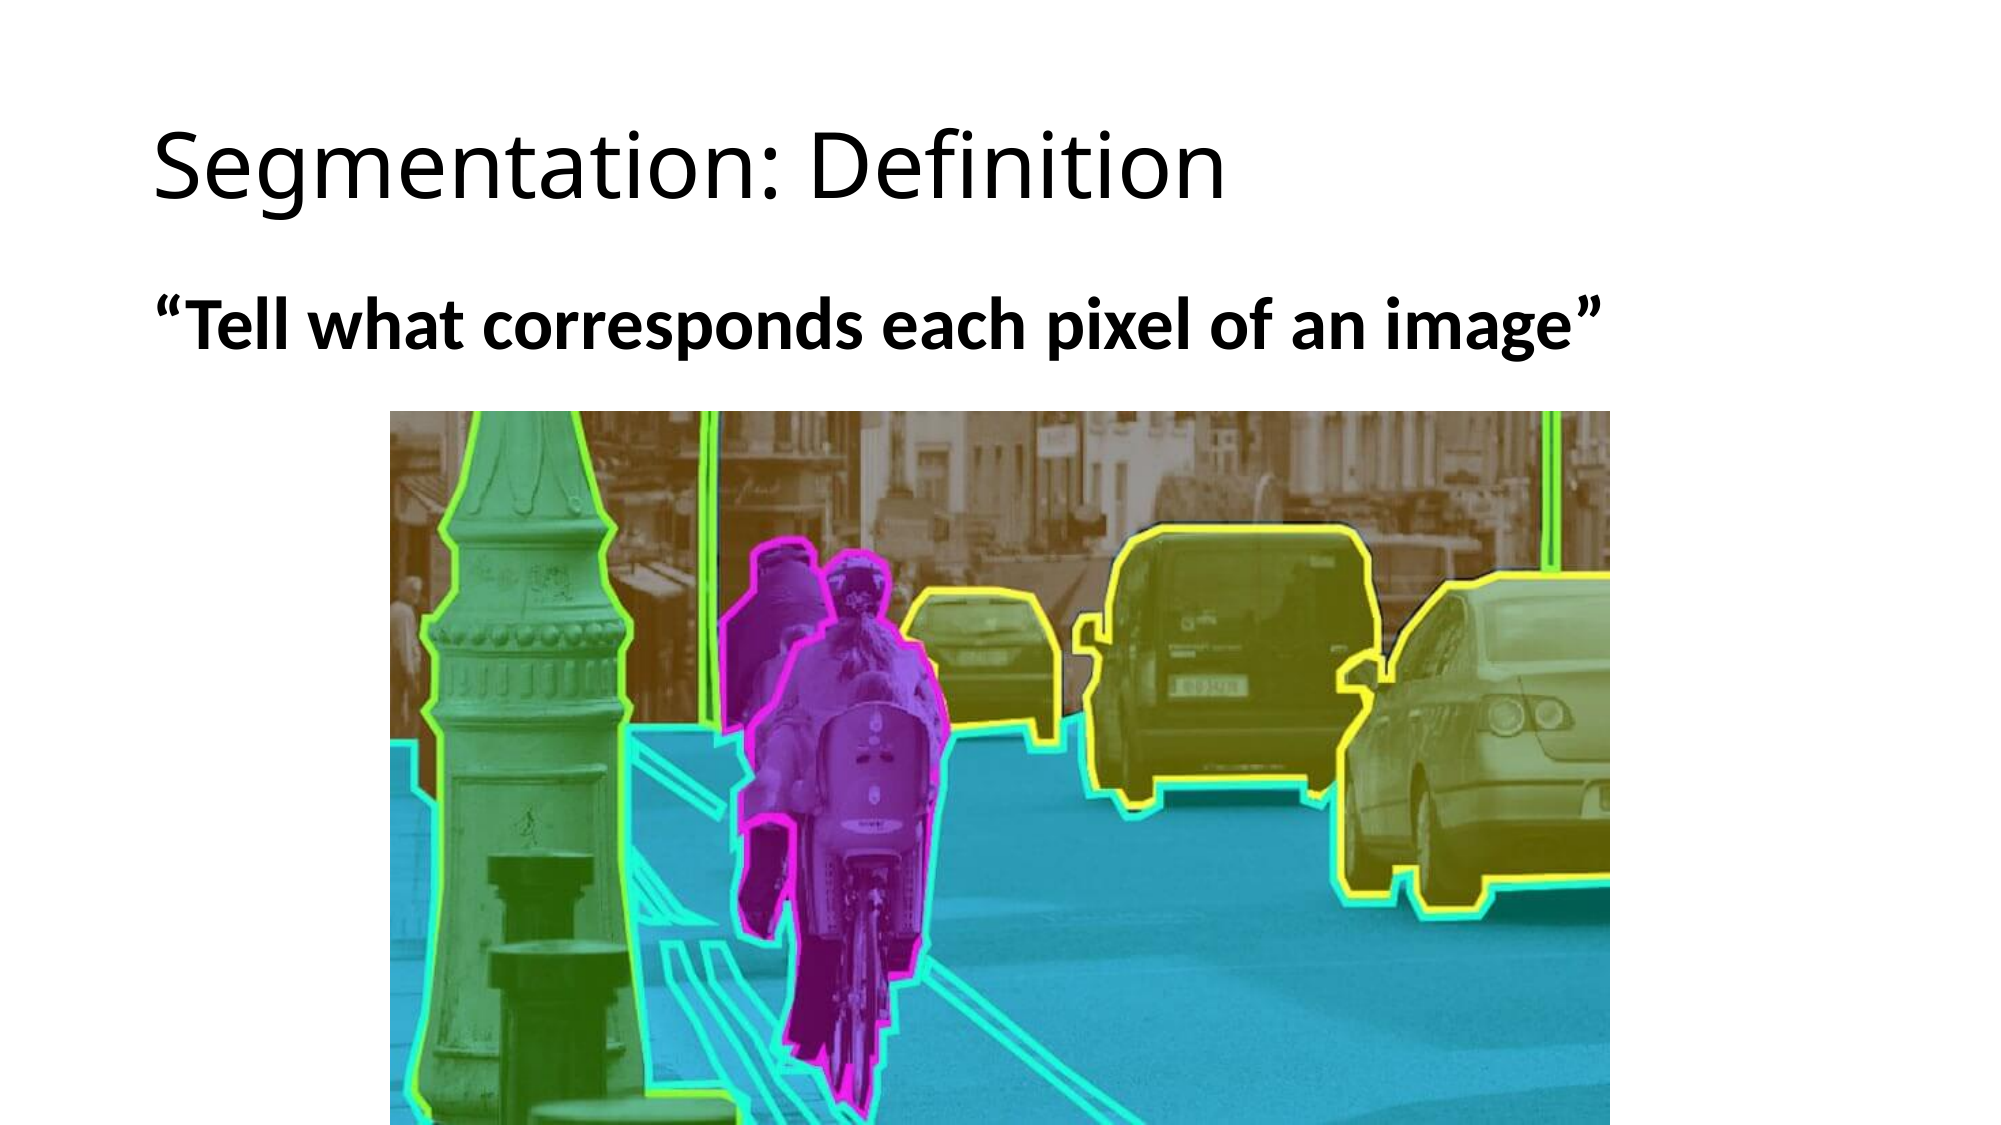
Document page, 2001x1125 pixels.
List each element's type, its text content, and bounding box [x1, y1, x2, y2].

picture [390, 411, 1610, 1125]
list “Tell what corresponds each pixel of an image” [137, 277, 1863, 1014]
title Segmentation: Definition [137, 59, 1863, 277]
